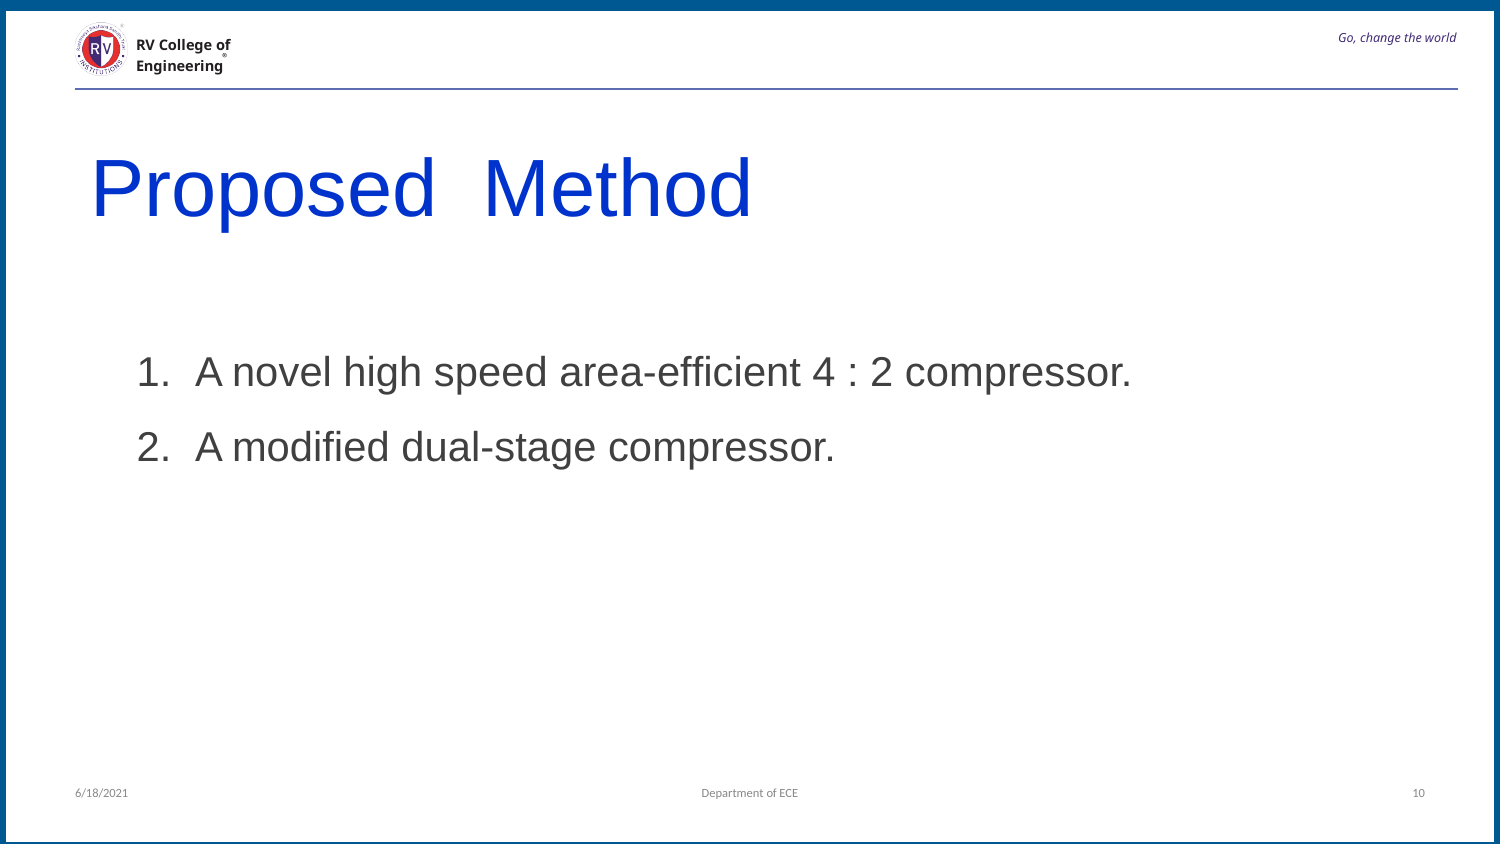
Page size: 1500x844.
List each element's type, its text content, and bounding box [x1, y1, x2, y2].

text_box [0, 4, 1500, 844]
text_box A novel high speed area-efﬁcient 4 : 2 compressor. A modiﬁed dual-stage compressor. [104, 304, 1425, 520]
text_box Proposed Method [75, 120, 793, 248]
footer Department of ECE [510, 784, 990, 844]
title Go, change the world [1182, 30, 1457, 172]
text_box [74, 22, 128, 76]
slide_number 10 [1080, 784, 1426, 844]
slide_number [75, 784, 421, 844]
text_box RV College of Engineering [136, 32, 239, 75]
